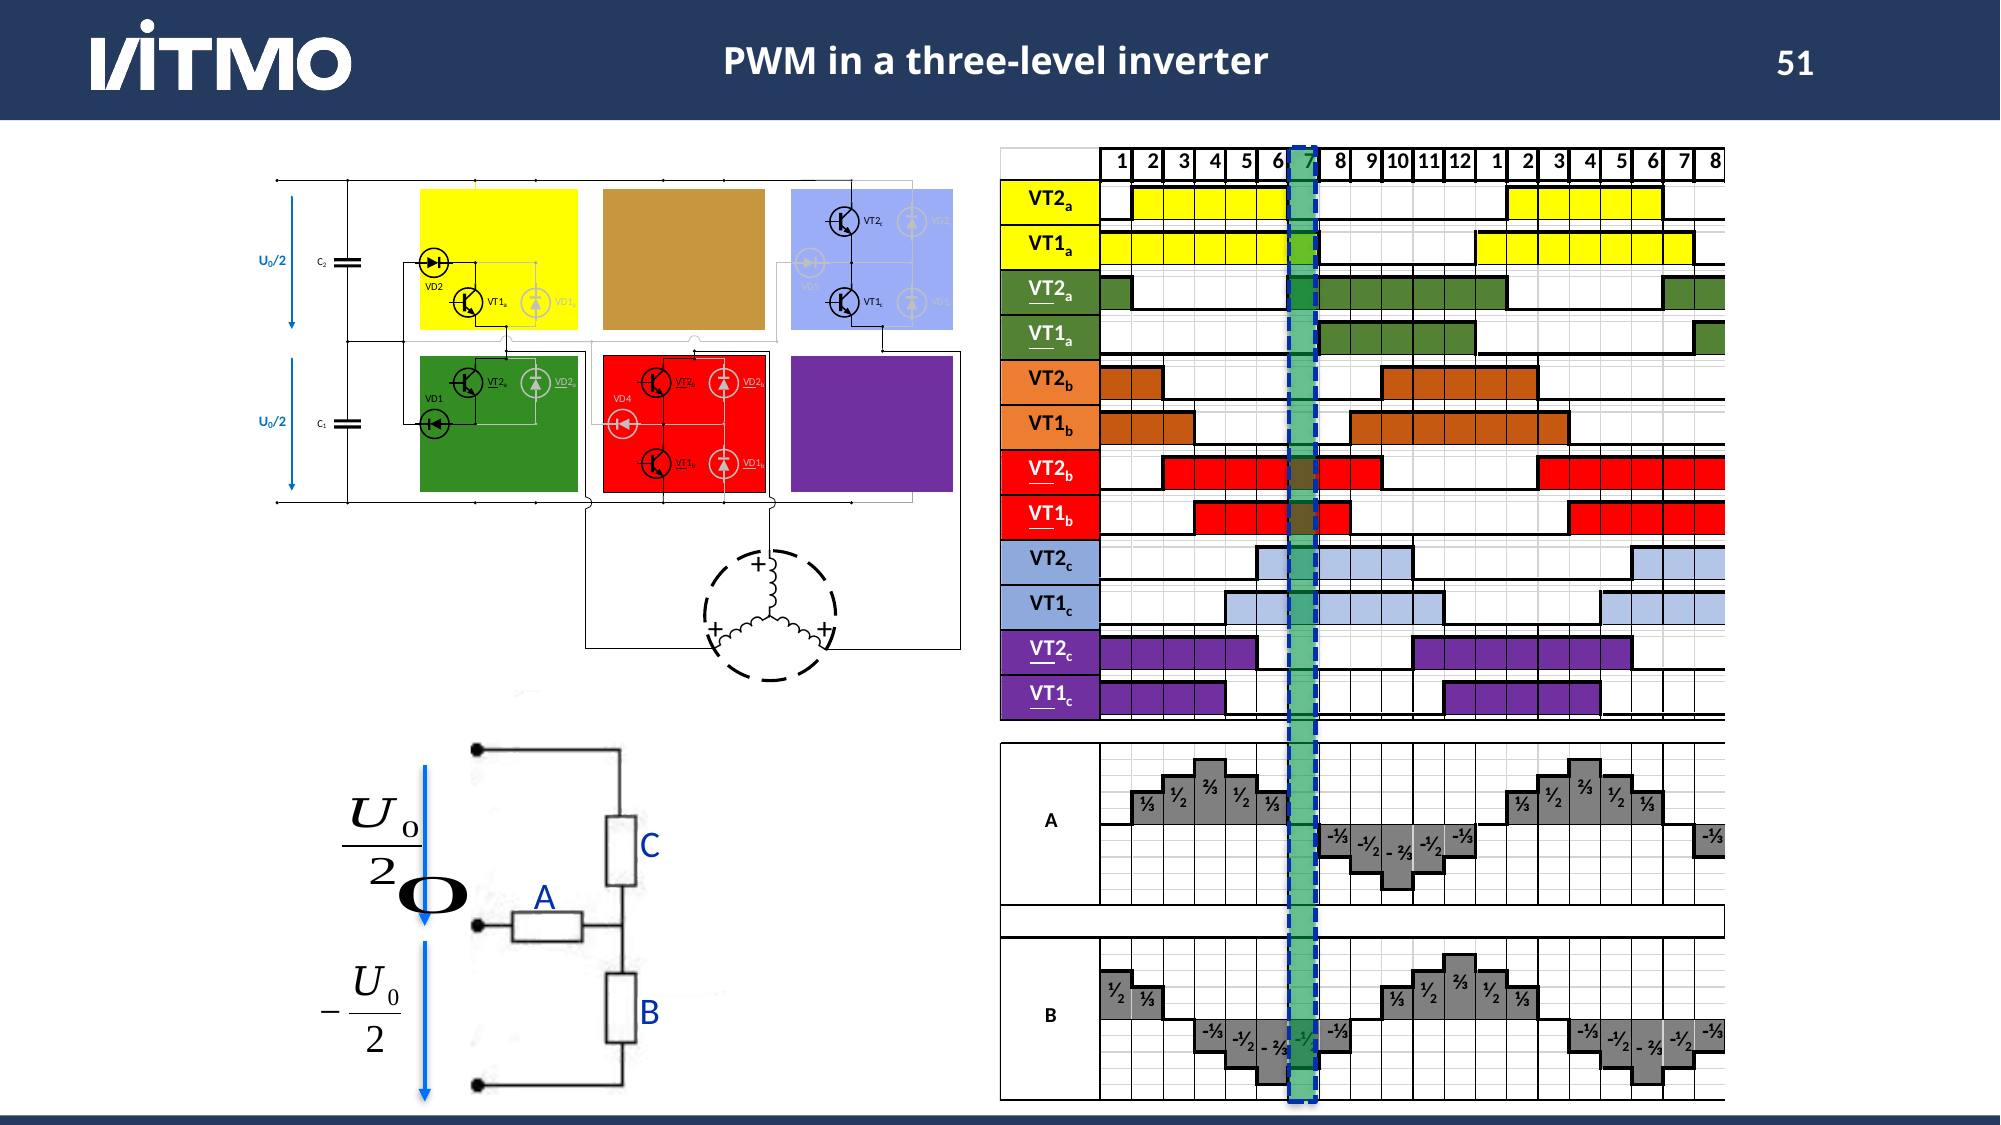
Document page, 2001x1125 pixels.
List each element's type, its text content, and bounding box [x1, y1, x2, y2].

picture [249, 177, 962, 684]
title PWM in a three-level inverter [410, 0, 1592, 120]
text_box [316, 689, 727, 1102]
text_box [999, 742, 1727, 1102]
text_box [1288, 729, 1316, 741]
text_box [999, 147, 1727, 722]
picture [78, 0, 364, 111]
